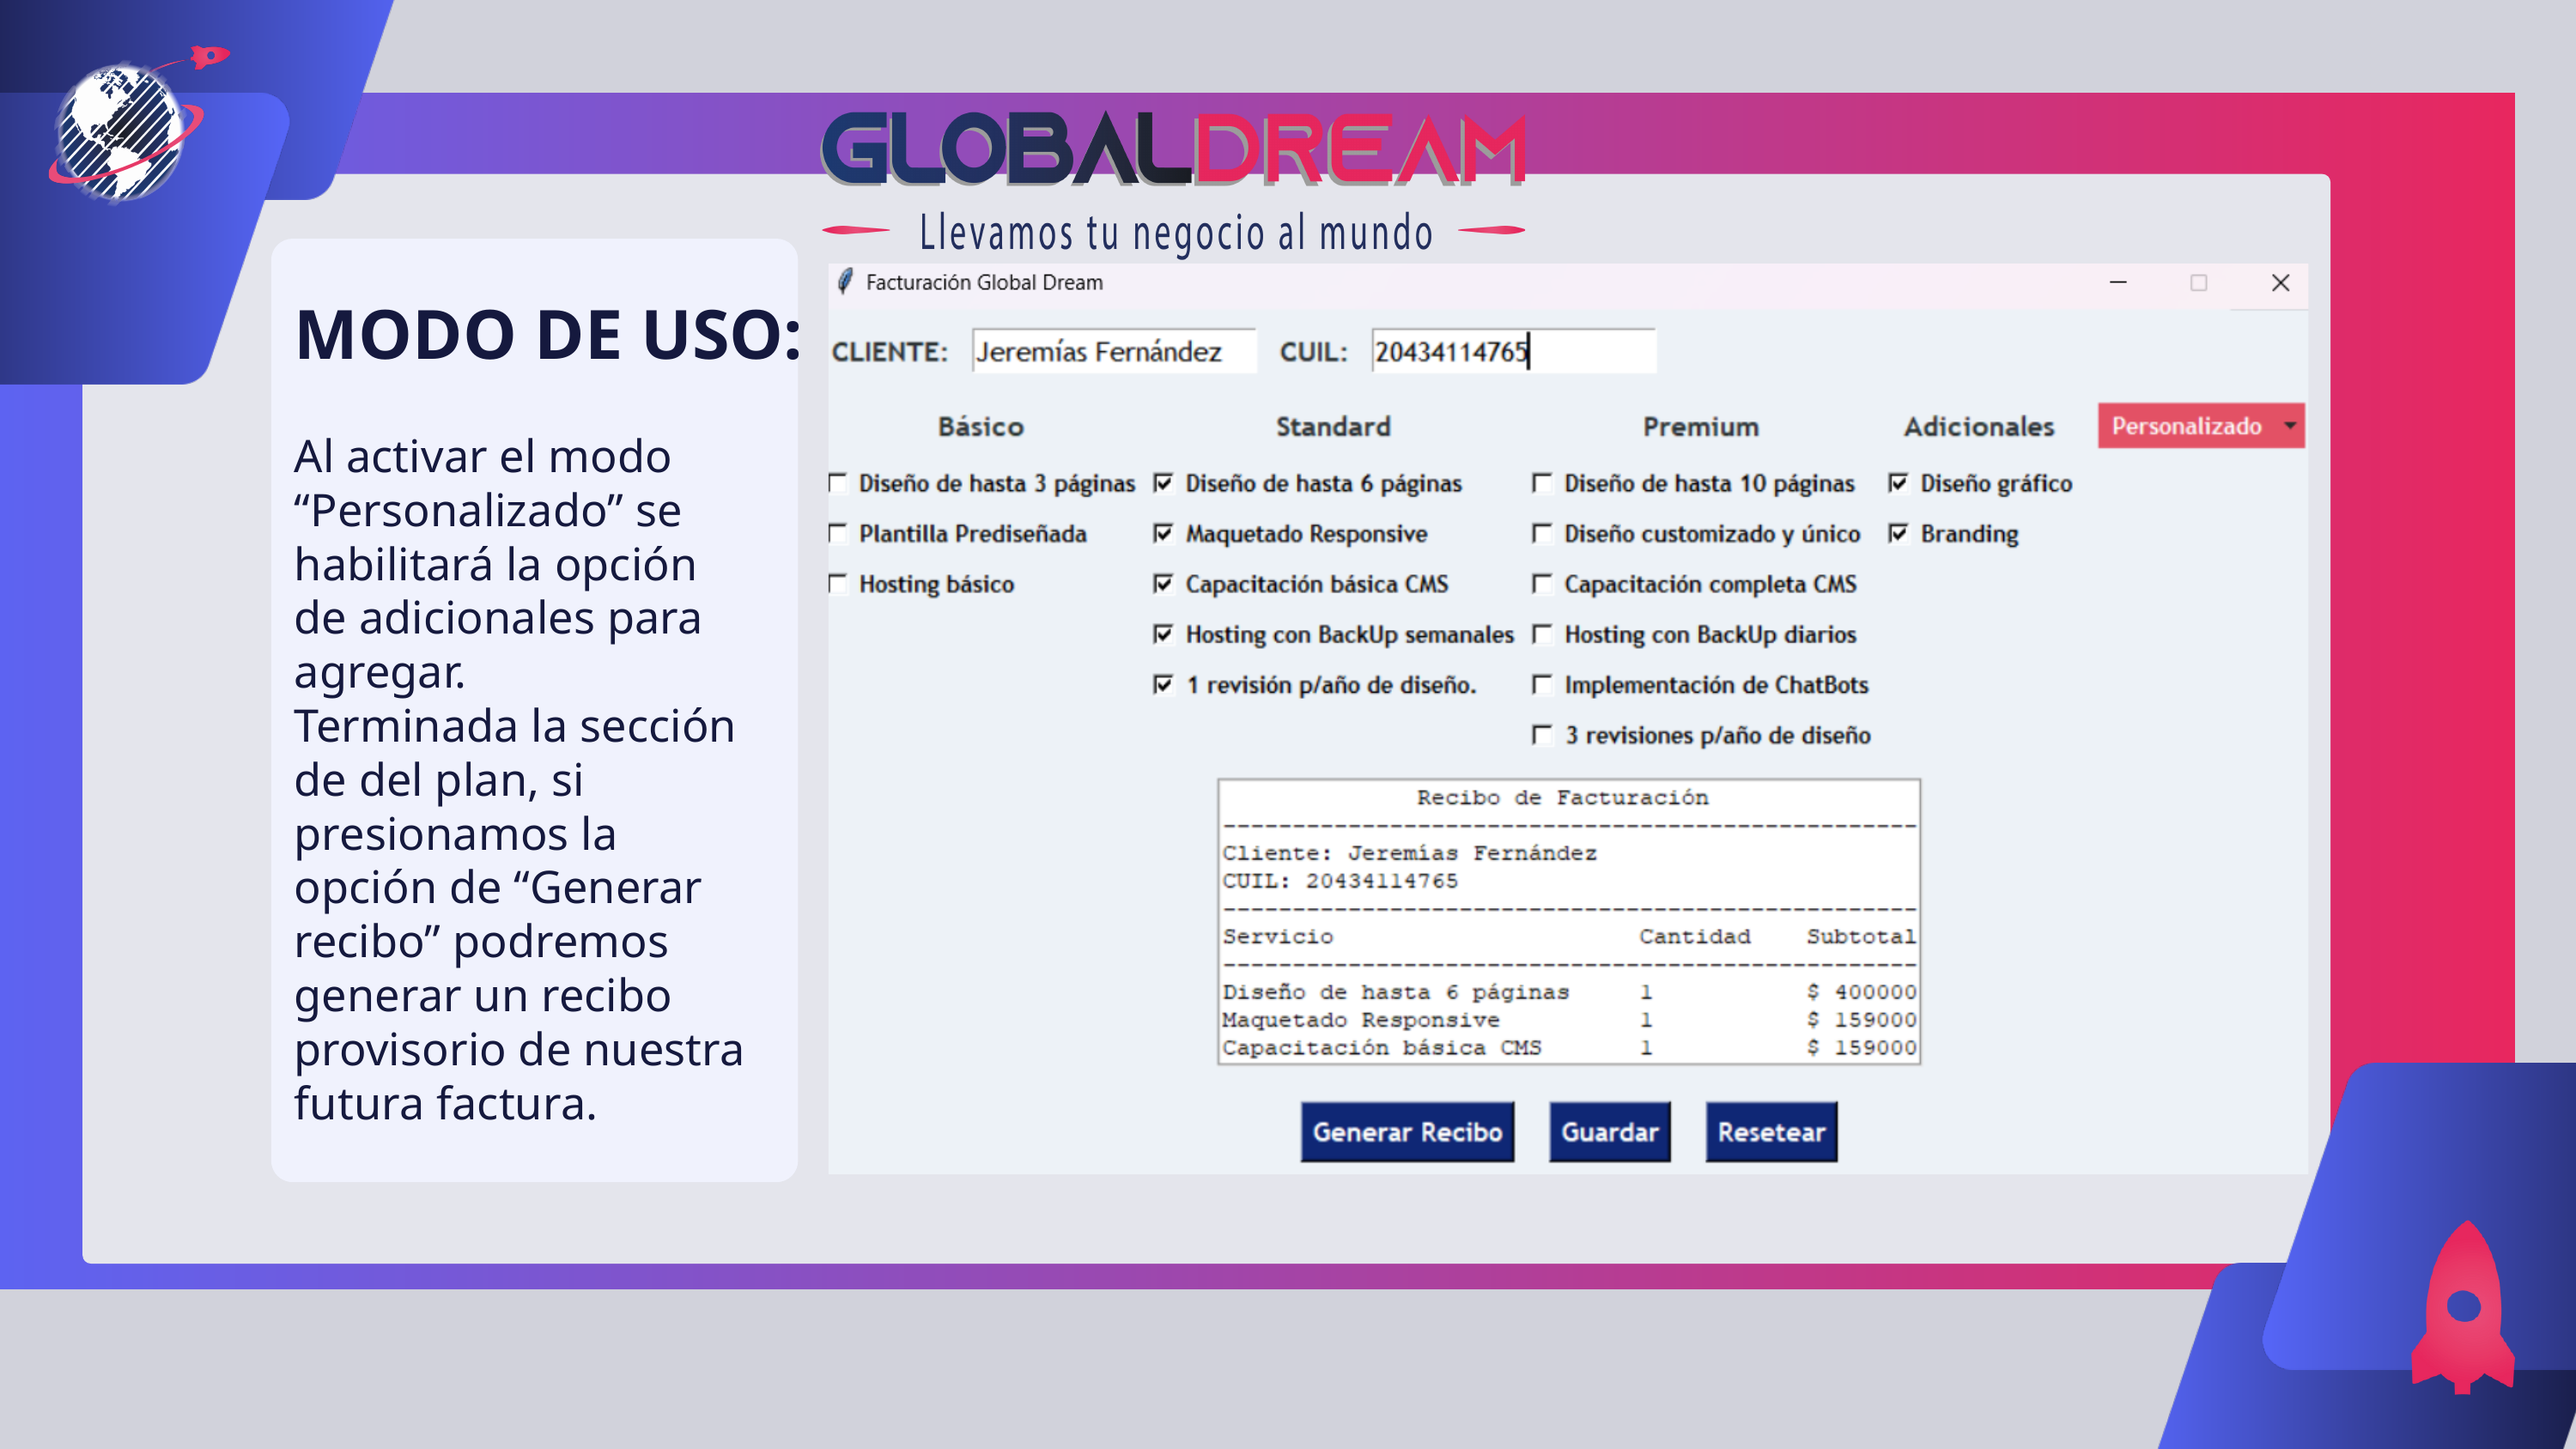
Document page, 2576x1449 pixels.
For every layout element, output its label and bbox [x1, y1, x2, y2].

text_box [0, 93, 76, 385]
text_box [0, 385, 2129, 1289]
text_box [231, 93, 295, 171]
text_box [0, 0, 423, 171]
text_box [820, 110, 1526, 171]
text_box [2257, 1063, 2576, 1370]
text_box [2374, 1216, 2559, 1401]
text_box [2129, 1274, 2576, 1449]
text_box [48, 45, 231, 207]
text_box [270, 238, 799, 1183]
text_box [423, 93, 2515, 1063]
text_box [82, 173, 2331, 1264]
